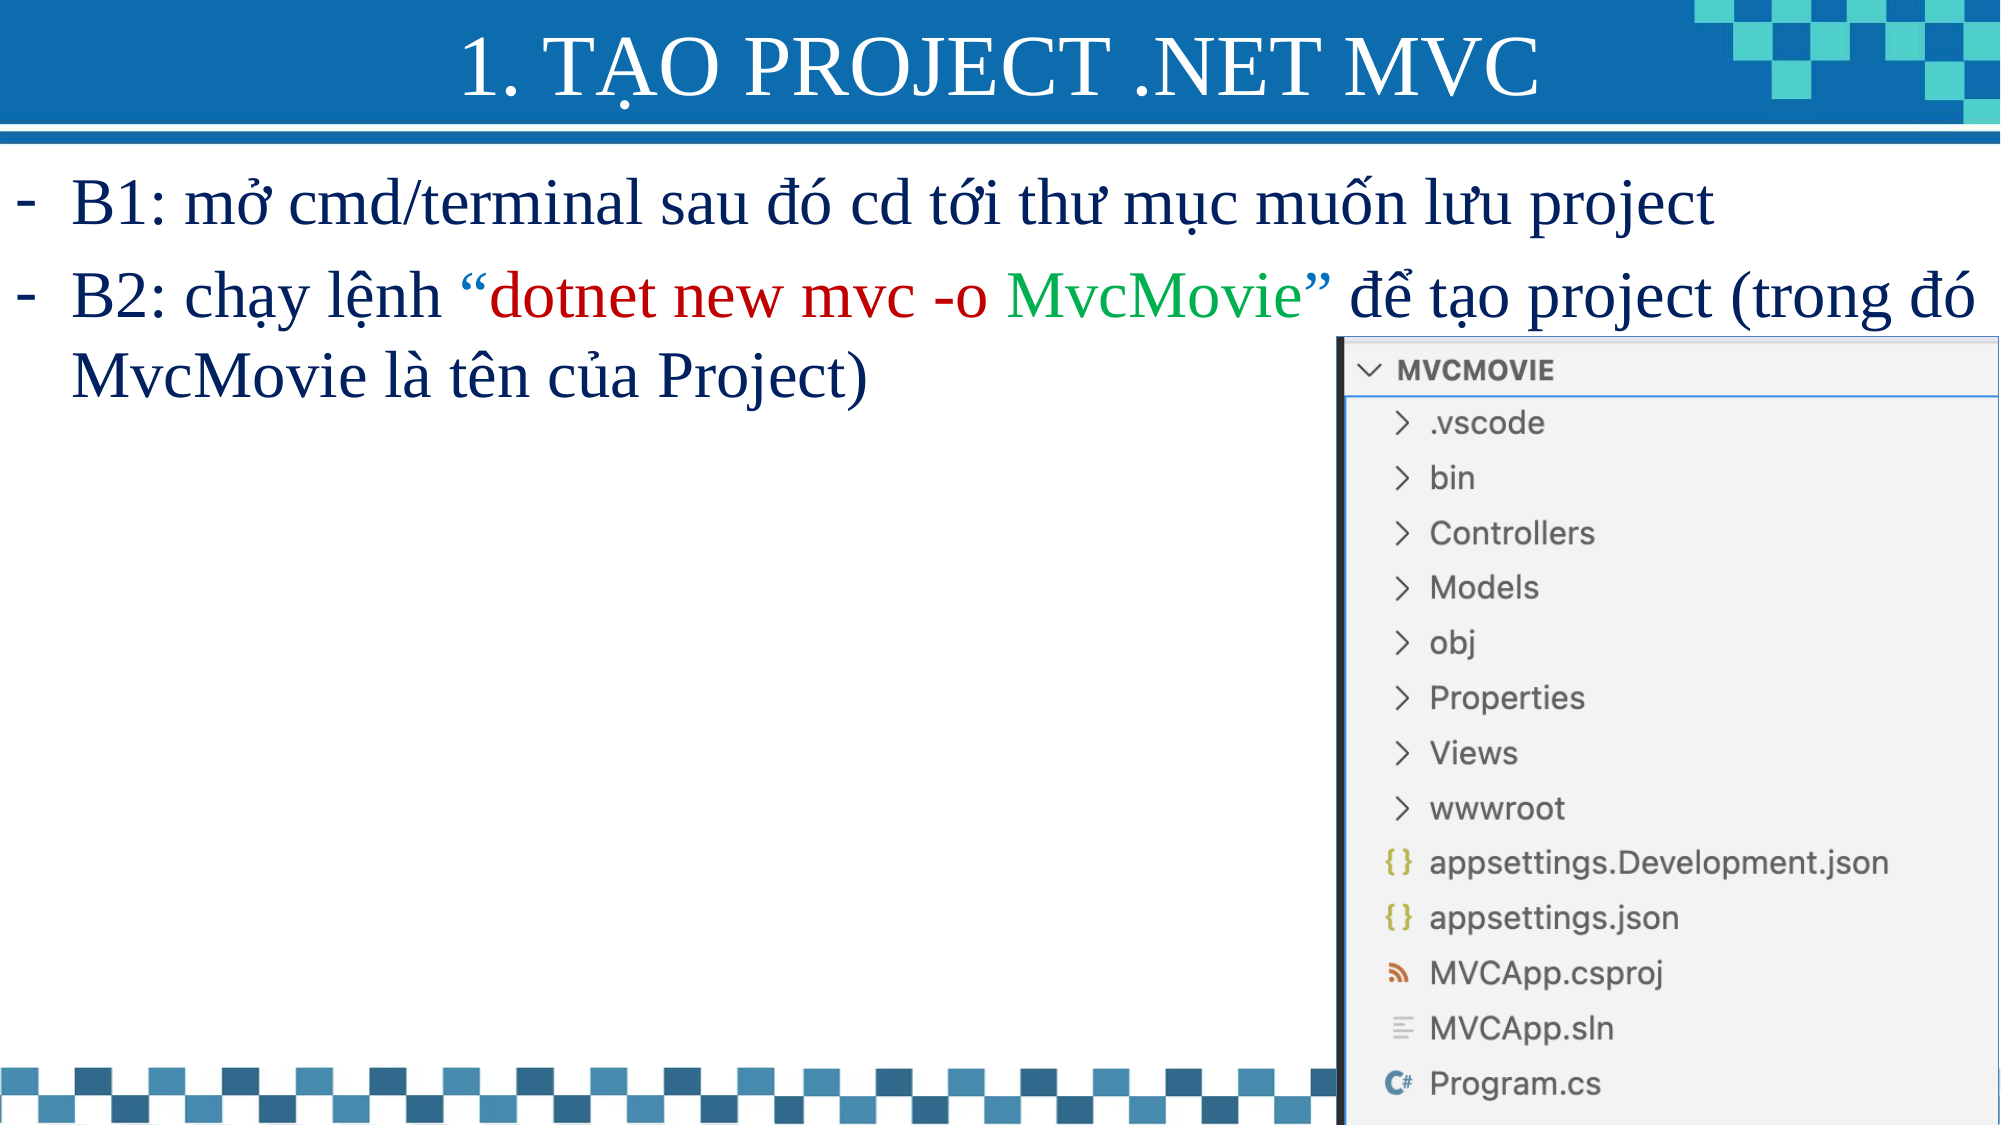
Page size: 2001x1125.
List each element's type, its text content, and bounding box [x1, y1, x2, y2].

picture [0, 1030, 1336, 1125]
title 1. TẠO PROJECT .NET MVC [0, 0, 2000, 121]
picture [0, 100, 2001, 1125]
list B1: mở cmd/terminal sau đó cd tới thư mục muốn lưu project B2: chạy lệnh “dotnet new mvc -o MvcMovie” để tạo project (trong đó MvcMovie là tên của Project) [0, 149, 1995, 1030]
